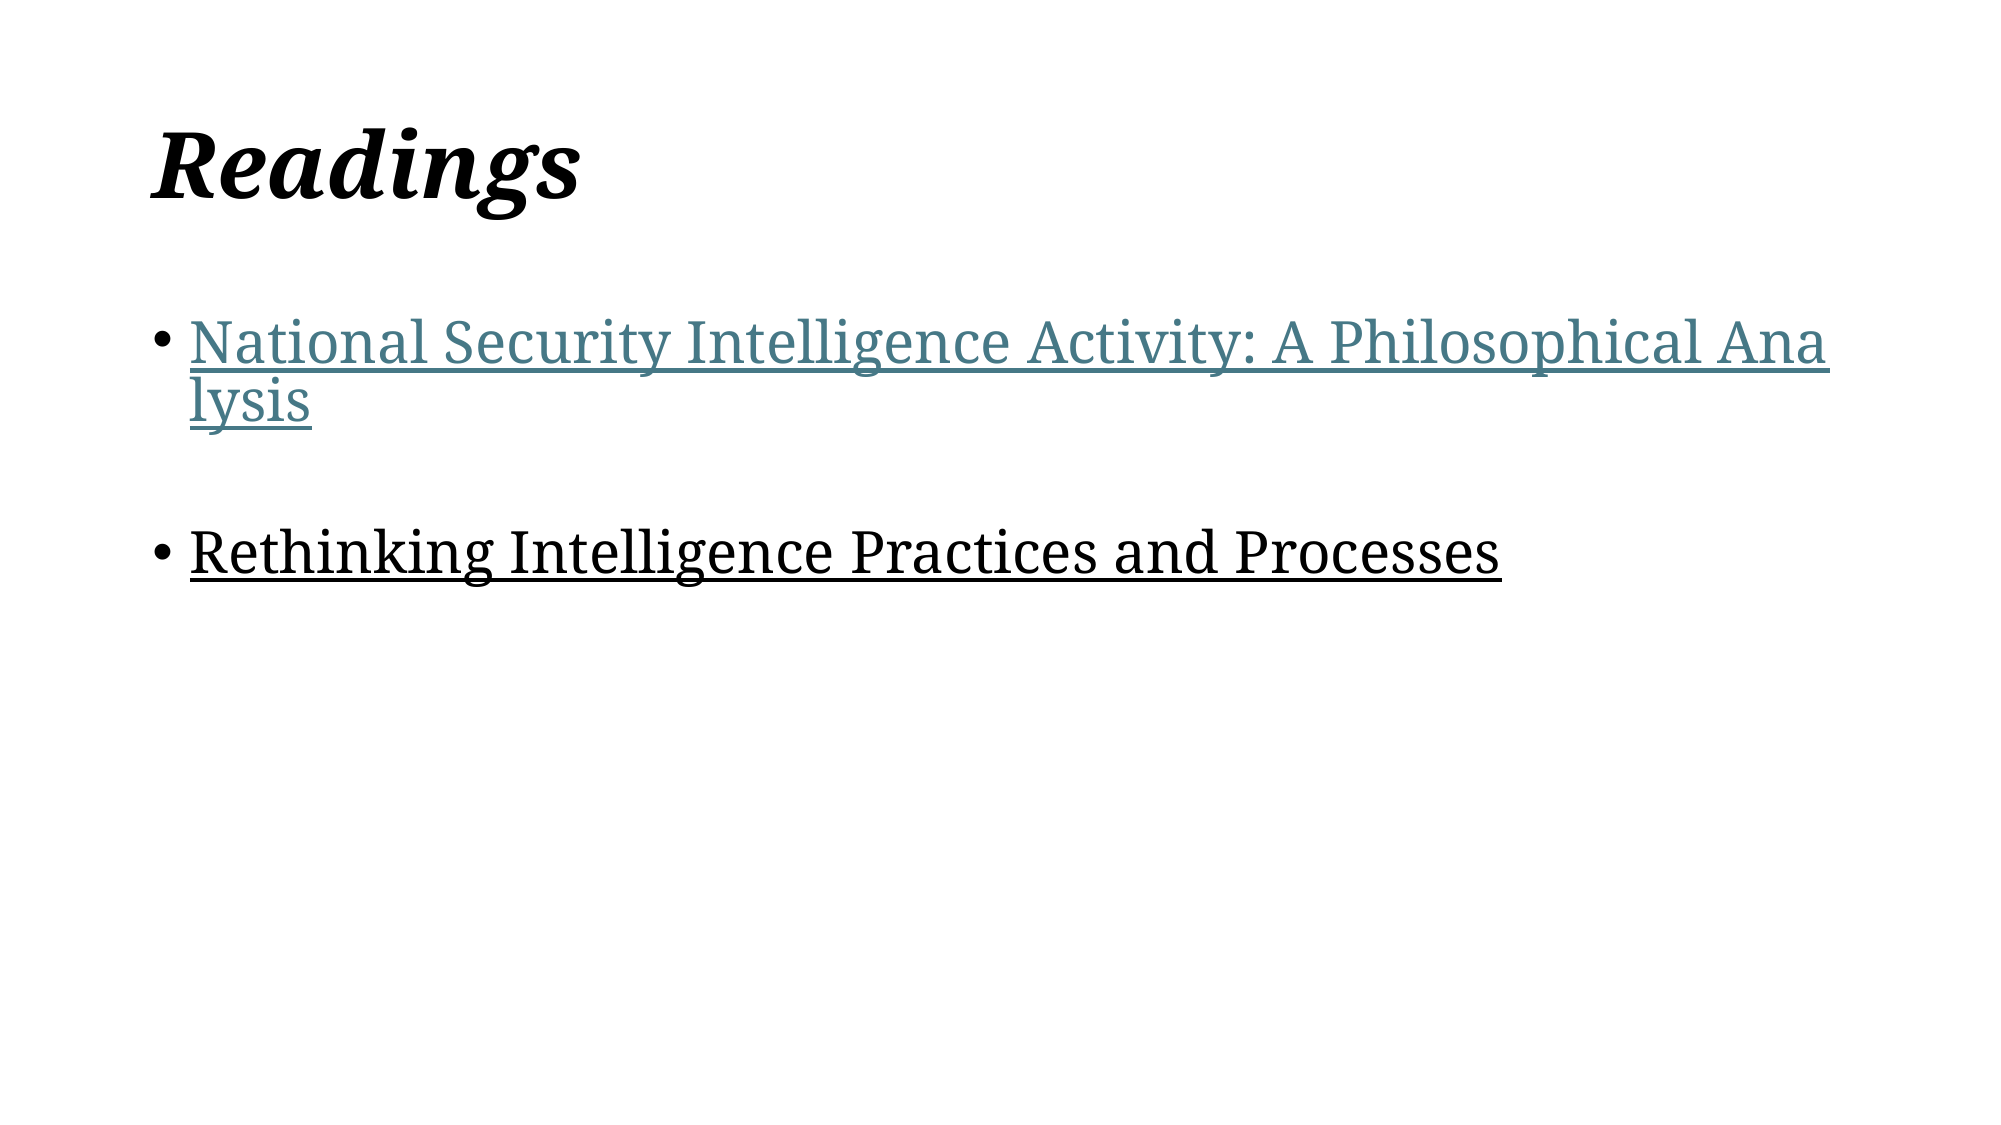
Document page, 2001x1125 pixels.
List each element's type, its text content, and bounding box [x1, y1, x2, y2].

title Readings [137, 59, 1863, 278]
list National Security Intelligence Activity: A Philosophical Analysis Rethinking Intelligence Practices and Processes [137, 299, 1863, 1014]
